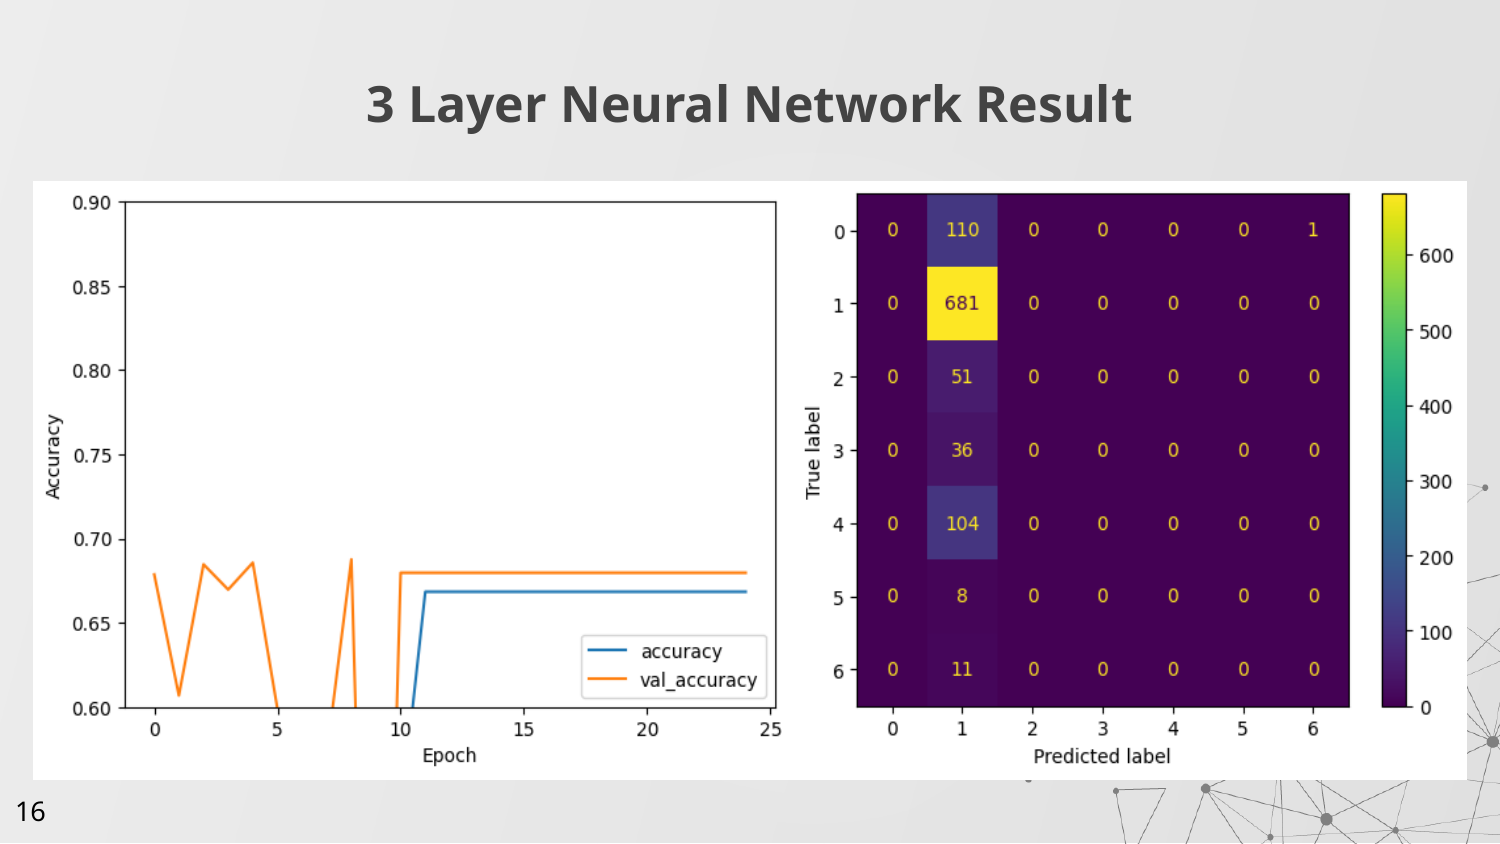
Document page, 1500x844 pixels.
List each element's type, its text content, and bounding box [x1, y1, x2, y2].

picture [0, 0, 1500, 844]
slide_number ‹#› [0, 779, 90, 844]
title 3 Layer Neural Network Result [322, 57, 1178, 180]
